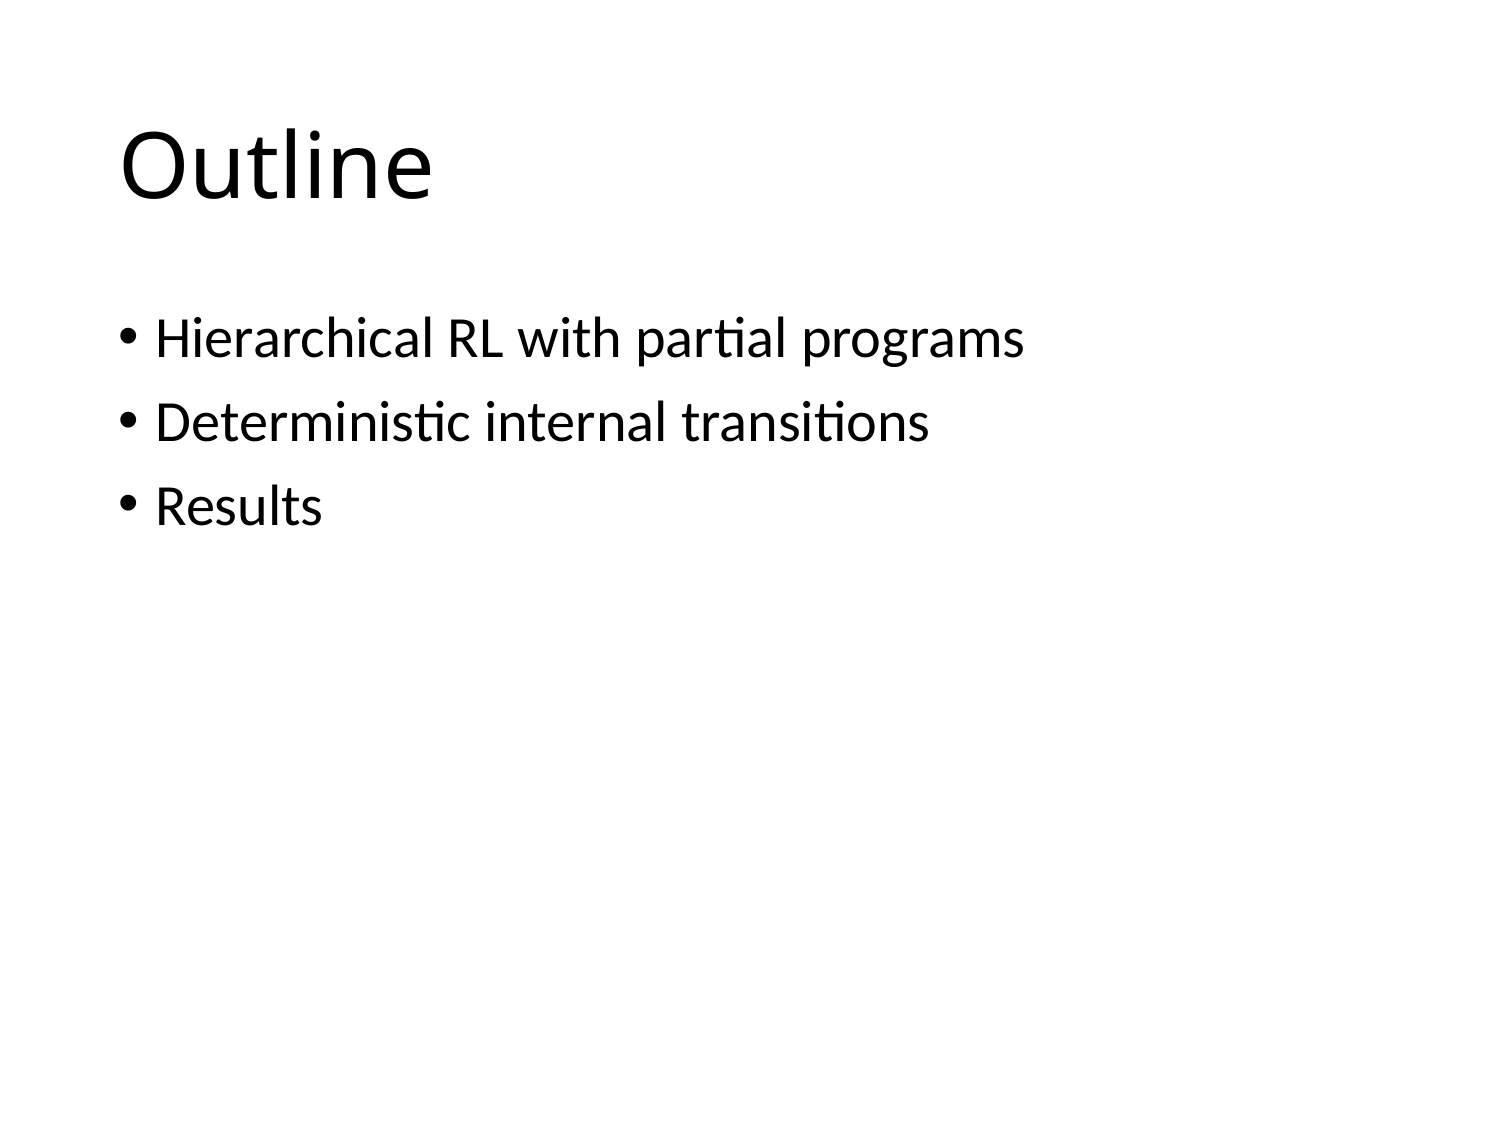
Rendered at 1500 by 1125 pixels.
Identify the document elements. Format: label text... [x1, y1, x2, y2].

list Hierarchical RL with partial programs Deterministic internal transitions Results [103, 299, 1370, 1014]
title Outline [103, 59, 1397, 278]
